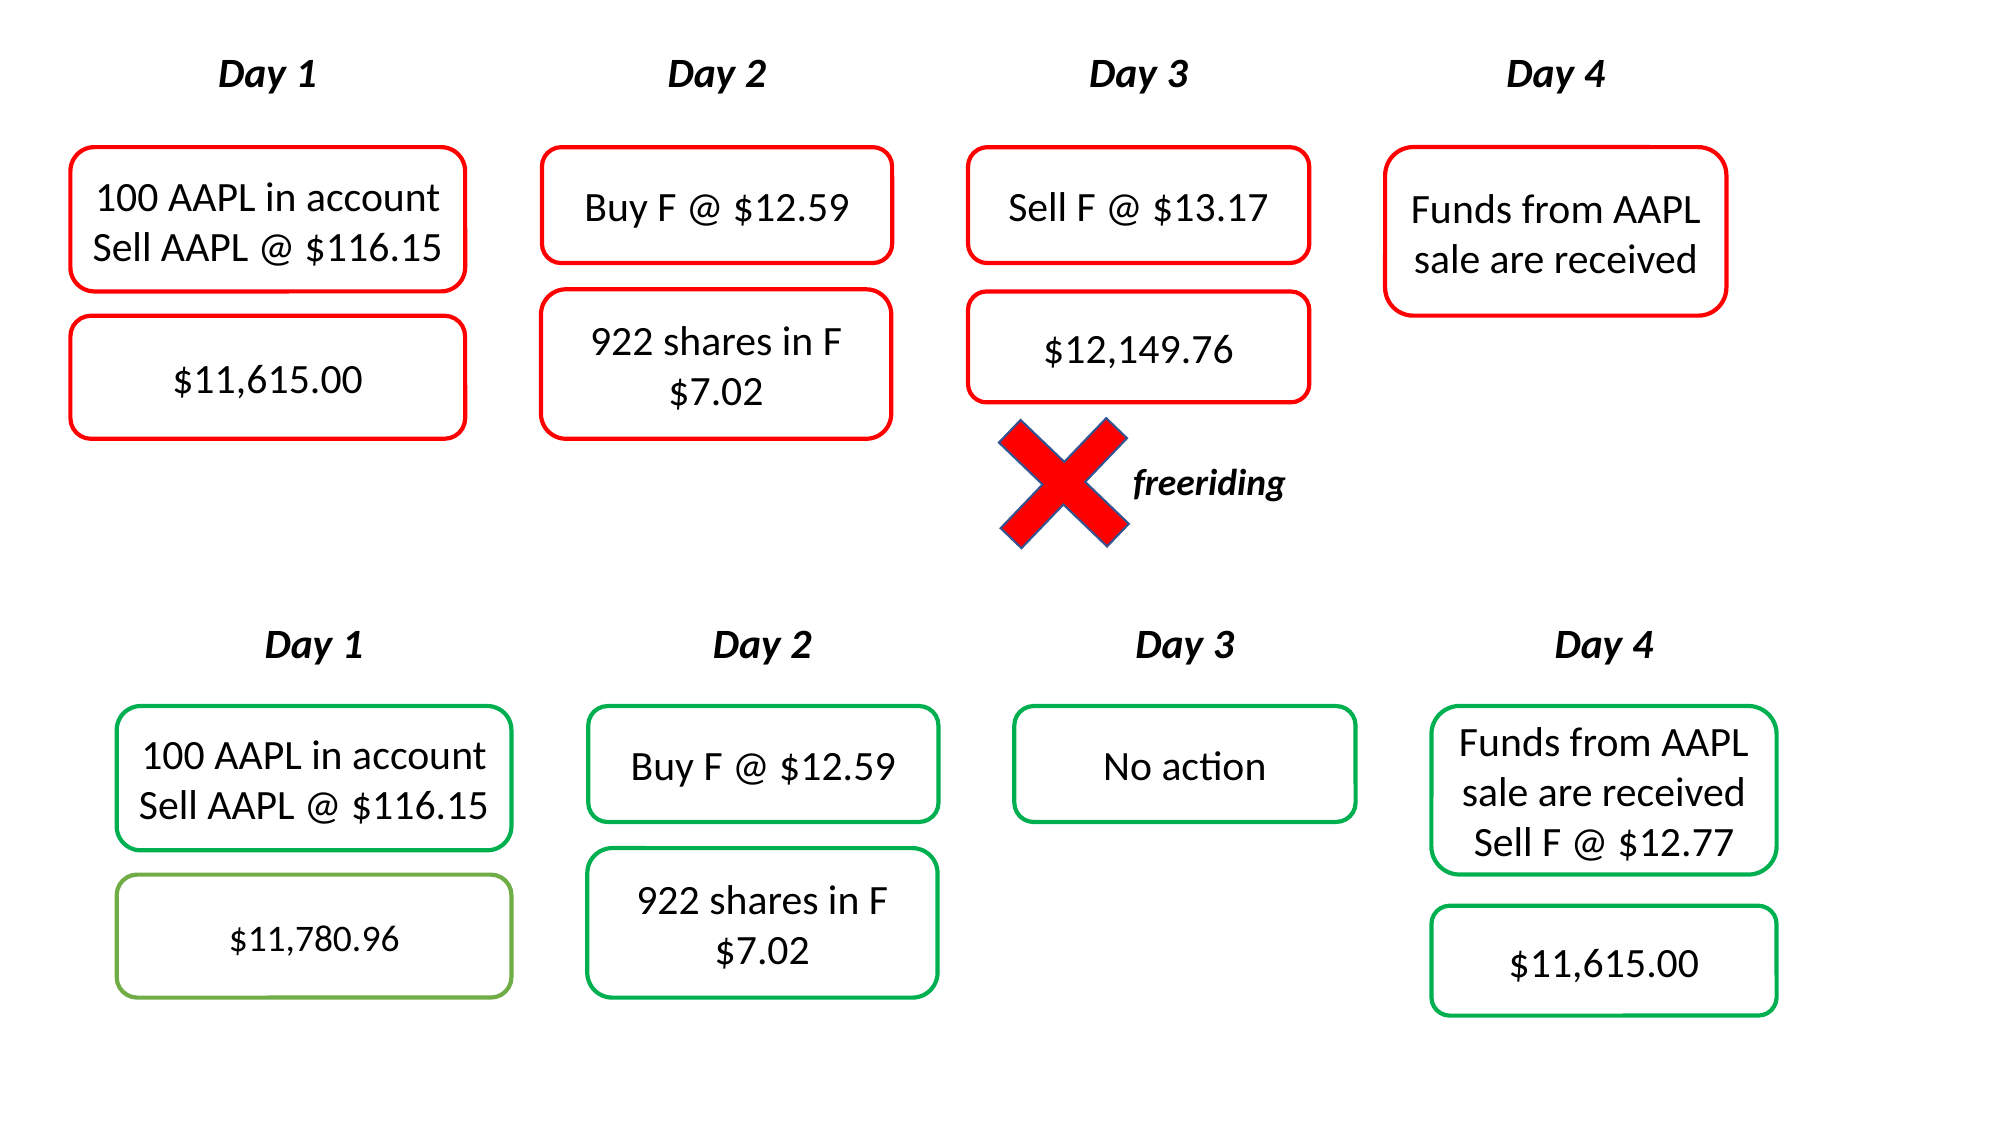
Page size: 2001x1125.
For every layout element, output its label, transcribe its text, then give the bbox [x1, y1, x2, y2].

text_box Day 2 [698, 609, 827, 674]
text_box $12,149.76 [966, 290, 1311, 404]
text_box 922 shares in F $7.02 [586, 847, 939, 999]
text_box 100 AAPL in account Sell AAPL @ $116.15 [115, 704, 513, 852]
text_box Funds from AAPL sale are received Sell F @ $12.77 [1430, 704, 1778, 876]
text_box Day 4 [1491, 38, 1621, 104]
text_box Funds from AAPL sale are received [1384, 146, 1728, 317]
text_box Day 1 [203, 38, 332, 104]
text_box Day 3 [1074, 38, 1203, 104]
text_box Day 2 [652, 38, 782, 104]
text_box Day 4 [1539, 609, 1669, 674]
text_box $11,615.00 [69, 314, 467, 440]
text_box Sell F @ $13.17 [966, 146, 1311, 265]
text_box $11,615.00 [1430, 904, 1778, 1017]
text_box Day 1 [249, 609, 379, 674]
text_box 922 shares in F $7.02 [539, 288, 893, 440]
text_box No action [1013, 705, 1357, 824]
text_box 100 AAPL in account Sell AAPL @ $116.15 [69, 146, 467, 293]
text_box freeriding [1118, 451, 1302, 511]
text_box Buy F @ $12.59 [587, 705, 940, 824]
text_box Buy F @ $12.59 [540, 146, 894, 265]
text_box Day 3 [1120, 609, 1250, 674]
text_box $11,780.96 [115, 873, 513, 999]
text_box [997, 416, 1131, 550]
